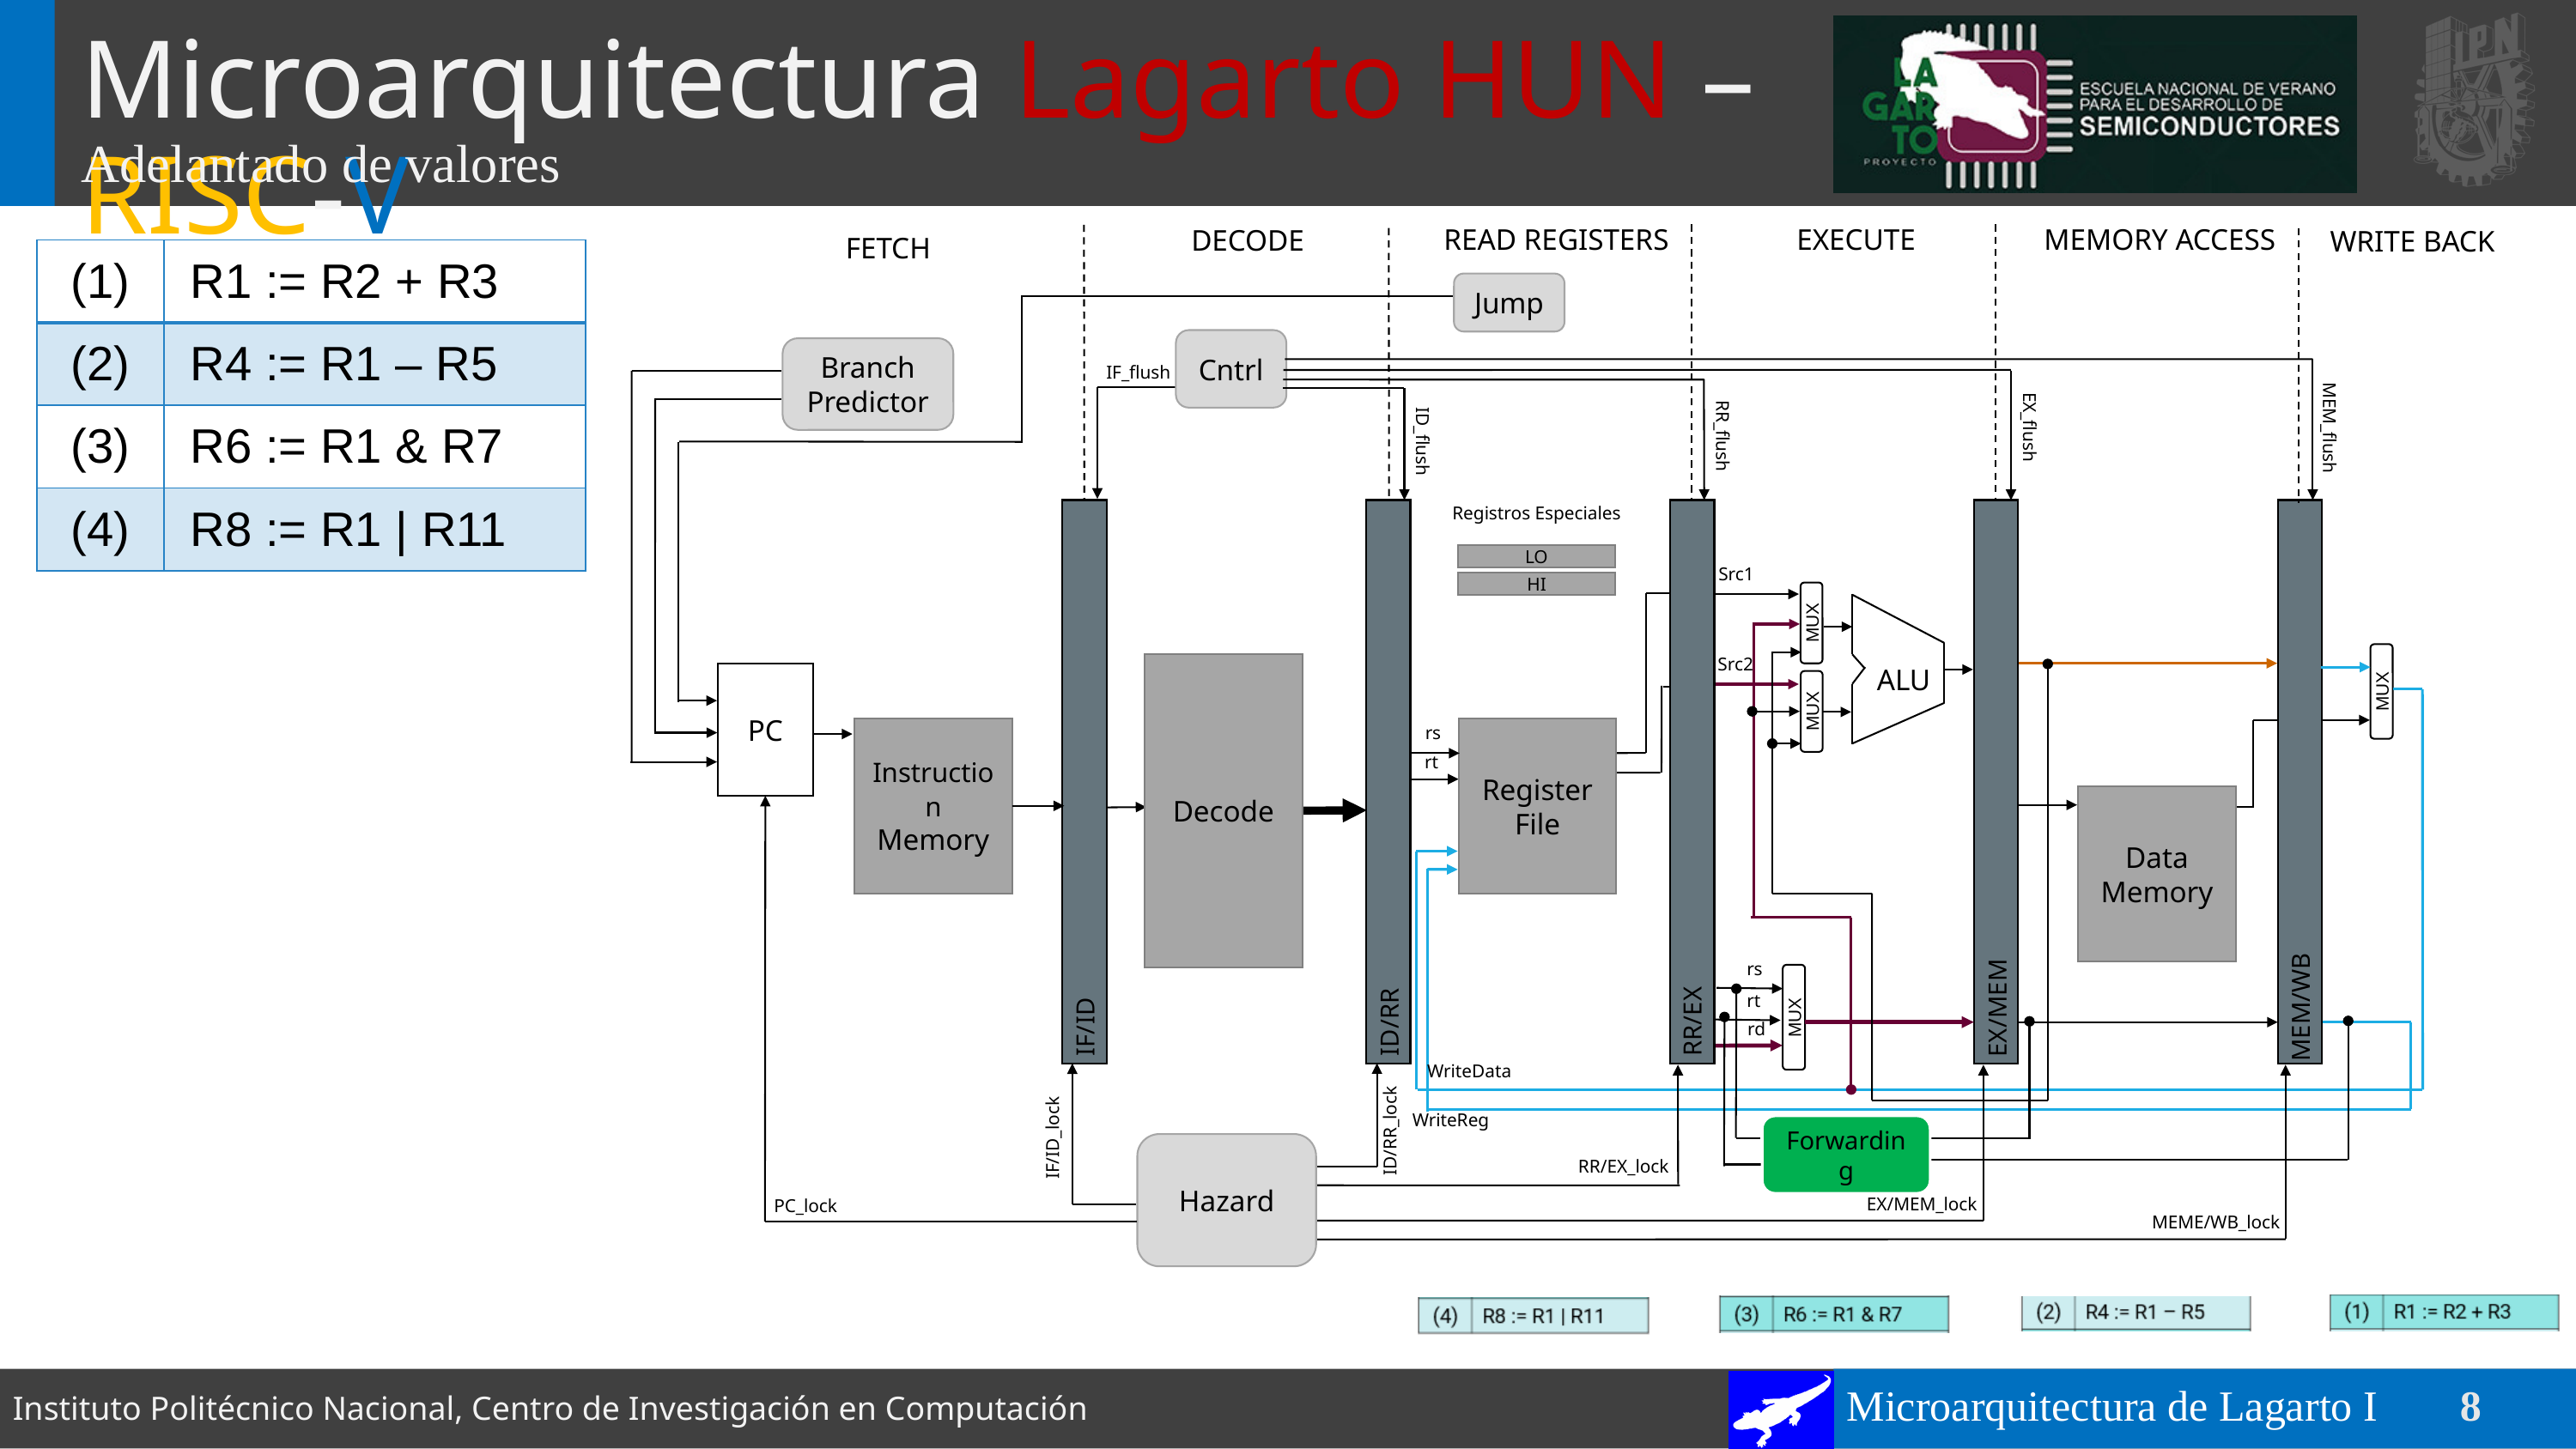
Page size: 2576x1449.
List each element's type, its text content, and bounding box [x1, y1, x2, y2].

picture [2020, 1295, 2252, 1331]
table_header R1 := R2 + R3 [165, 240, 585, 321]
table_cell R6 := R1 & R7 [165, 406, 585, 488]
picture [1728, 1371, 1834, 1449]
table_cell R4 := R1 – R5 [165, 324, 585, 404]
table_header (1) [38, 240, 163, 321]
picture [2328, 1294, 2561, 1331]
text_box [630, 215, 2516, 1267]
subtitle Adelantado de valores [68, 130, 1834, 193]
picture [1717, 1295, 1950, 1333]
picture [1833, 15, 2357, 193]
slide_number 8 [2447, 1368, 2576, 1446]
list Microarquitectura de Lagarto I [1833, 1368, 2447, 1446]
title Microarquitectura Lagarto HUN – RISC-V [68, 18, 1834, 127]
table_cell (4) [38, 488, 163, 570]
table_cell (2) [38, 324, 163, 404]
table_cell (3) [38, 406, 163, 488]
table_cell R8 := R1 | R11 [165, 488, 585, 570]
picture [1418, 1297, 1650, 1335]
